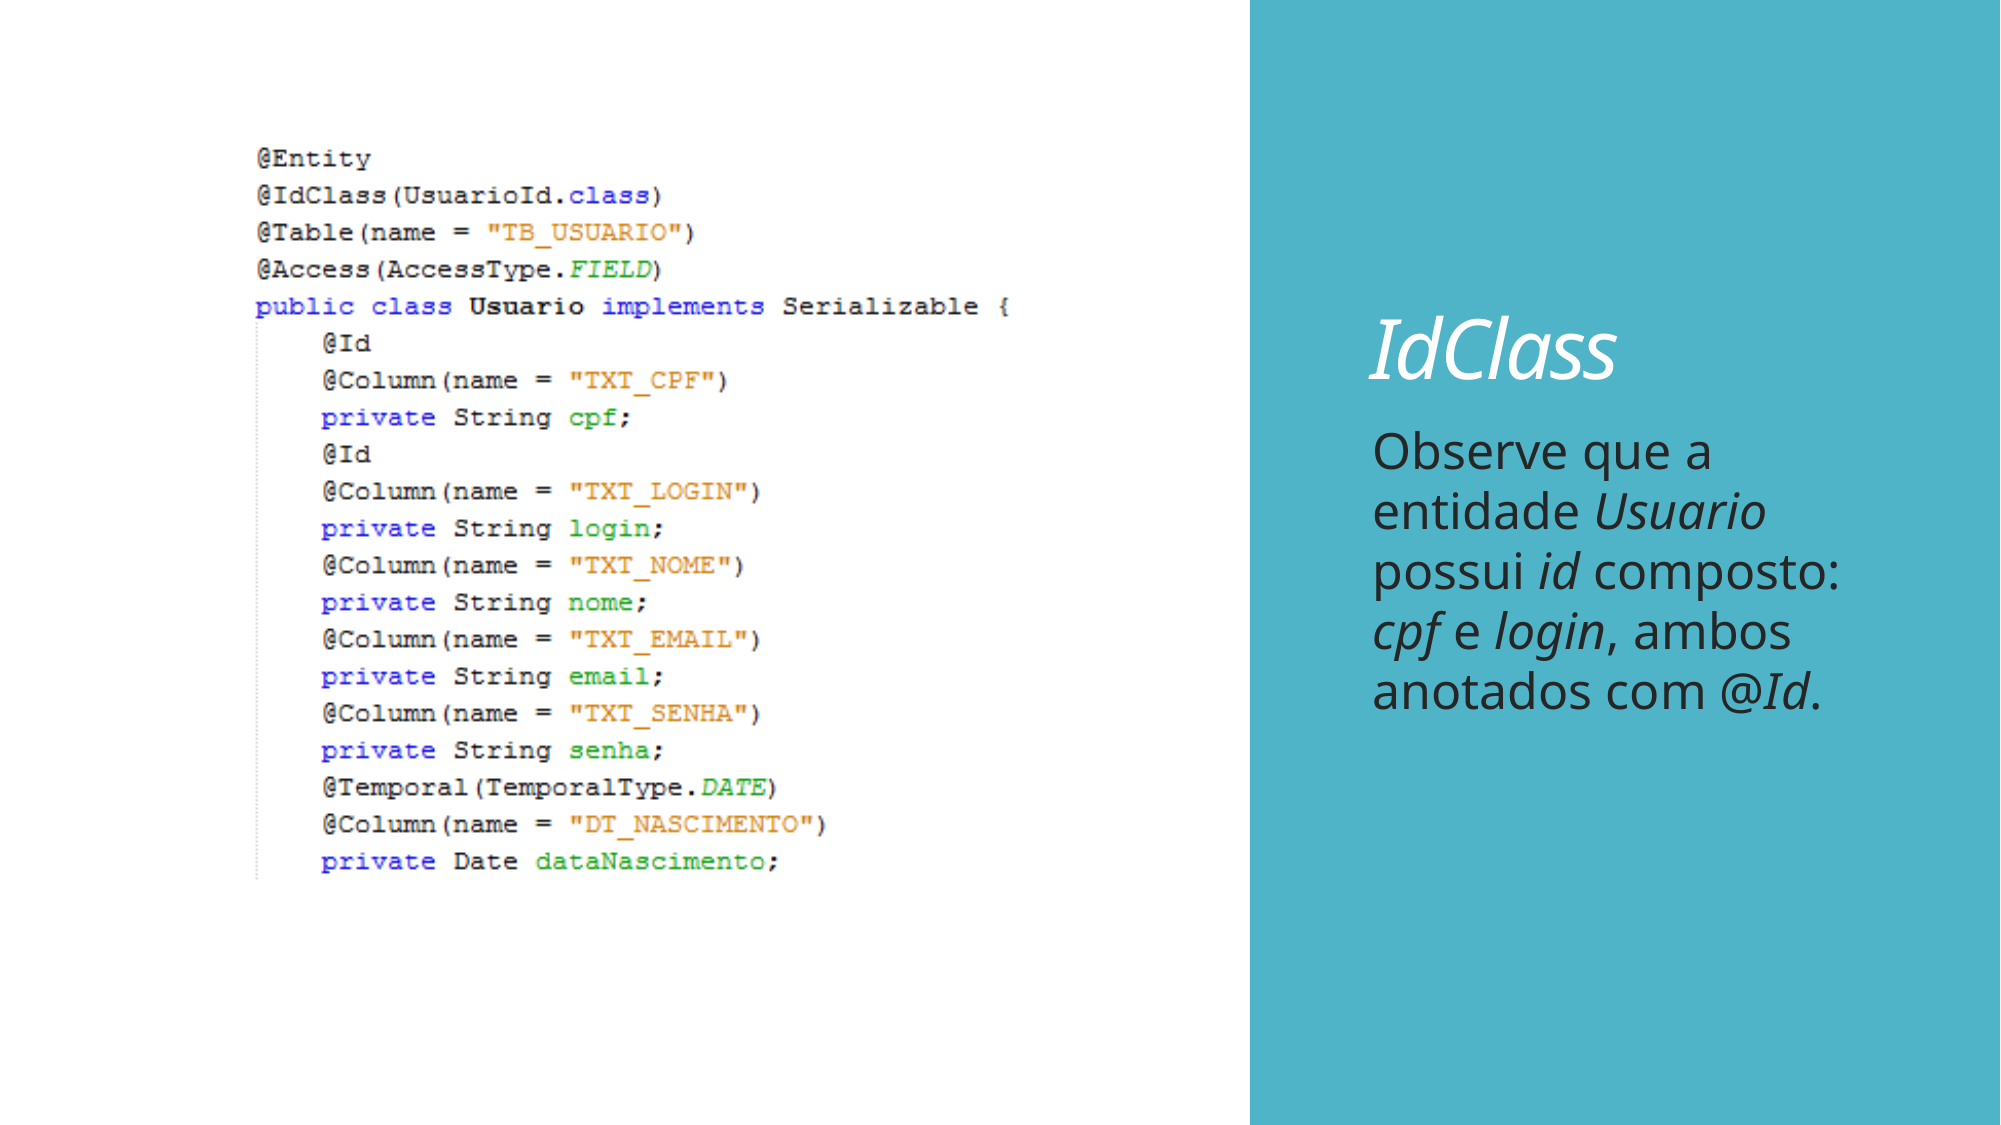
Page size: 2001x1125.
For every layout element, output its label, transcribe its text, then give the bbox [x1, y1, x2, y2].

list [248, 138, 1024, 883]
list Observe que a entidade Usuario possui id composto: cpf e login, ambos anotados com @Id. [1357, 412, 1916, 925]
title IdClass [1355, 88, 1911, 404]
